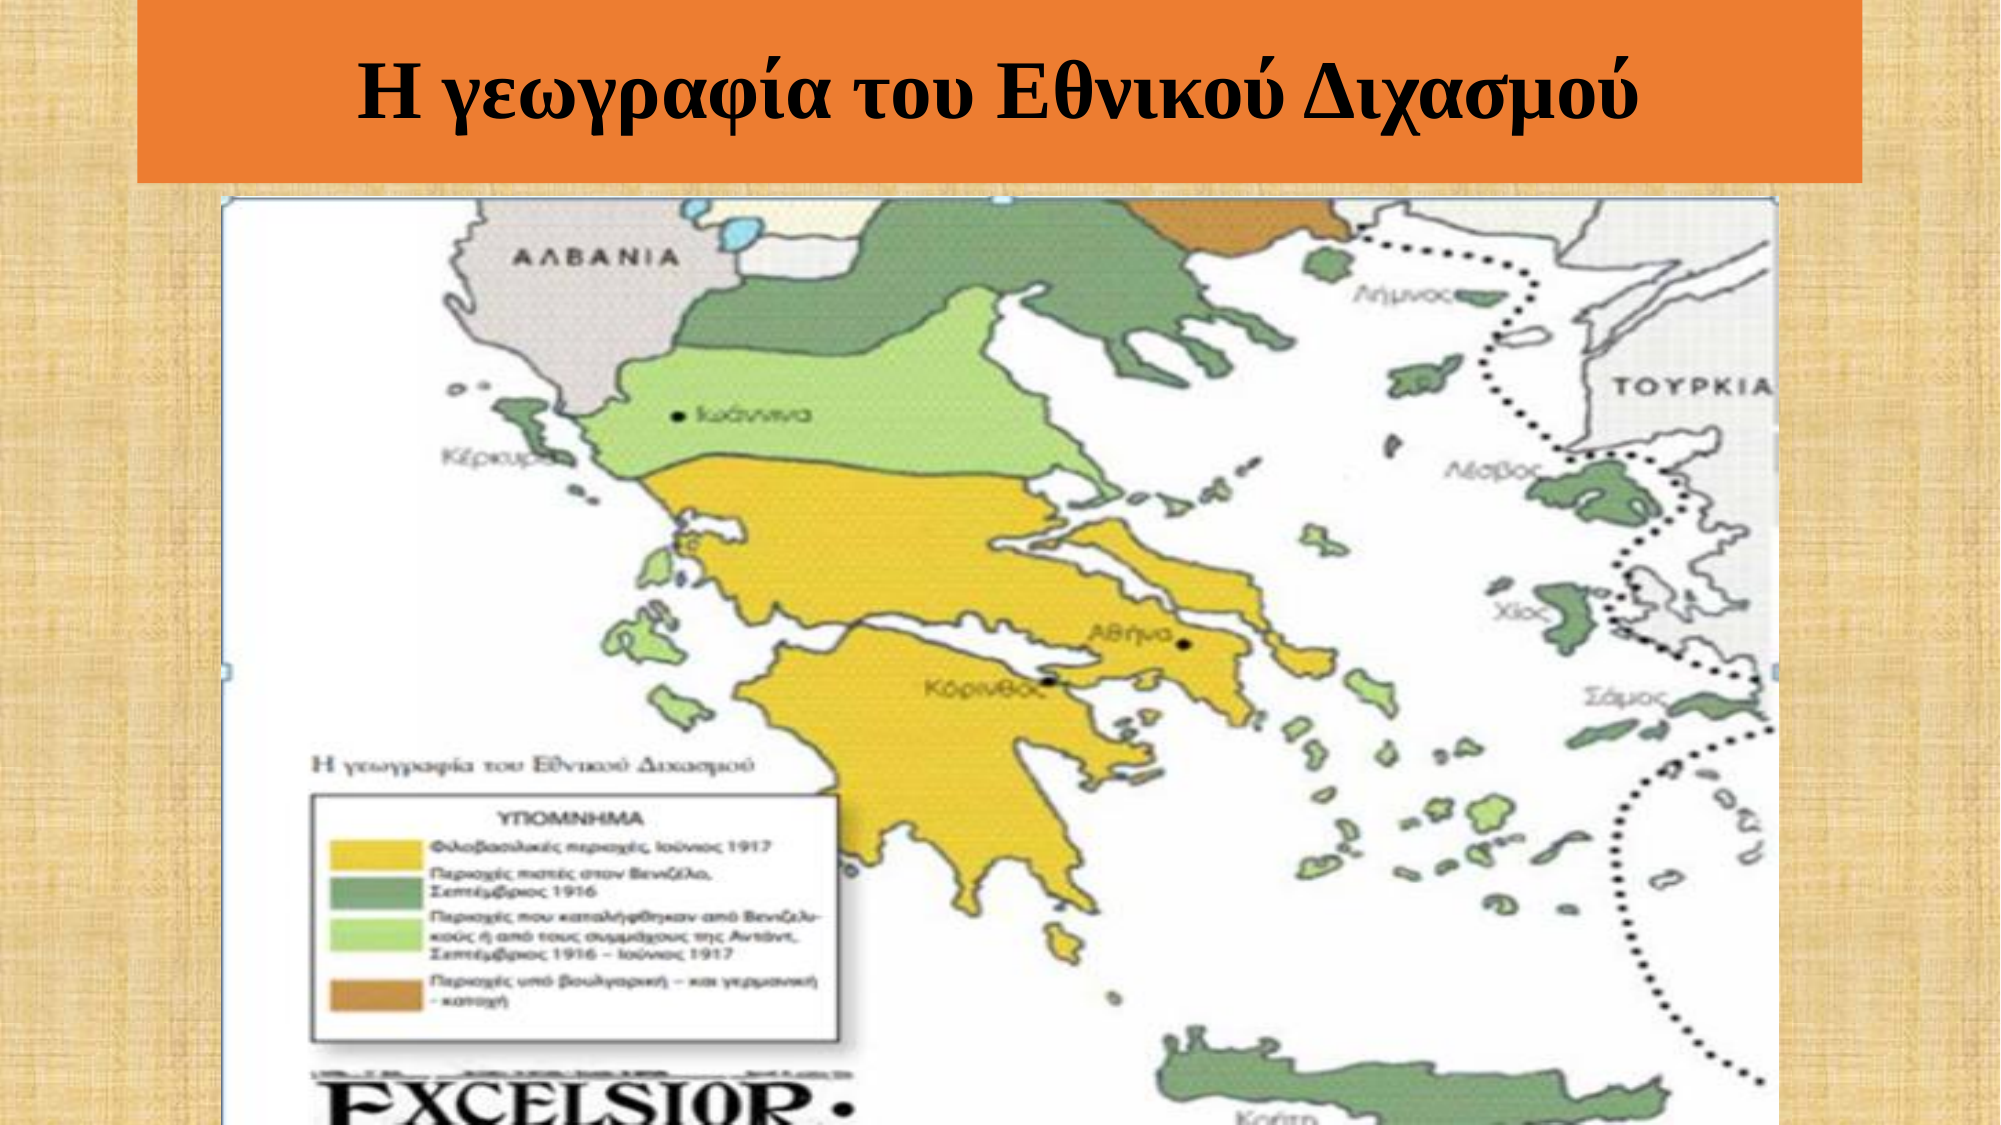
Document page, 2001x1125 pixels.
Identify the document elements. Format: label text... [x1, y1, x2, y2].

picture [0, 0, 2001, 1125]
title Η γεωγραφία του Εθνικού Διχασμού [137, 0, 1863, 184]
